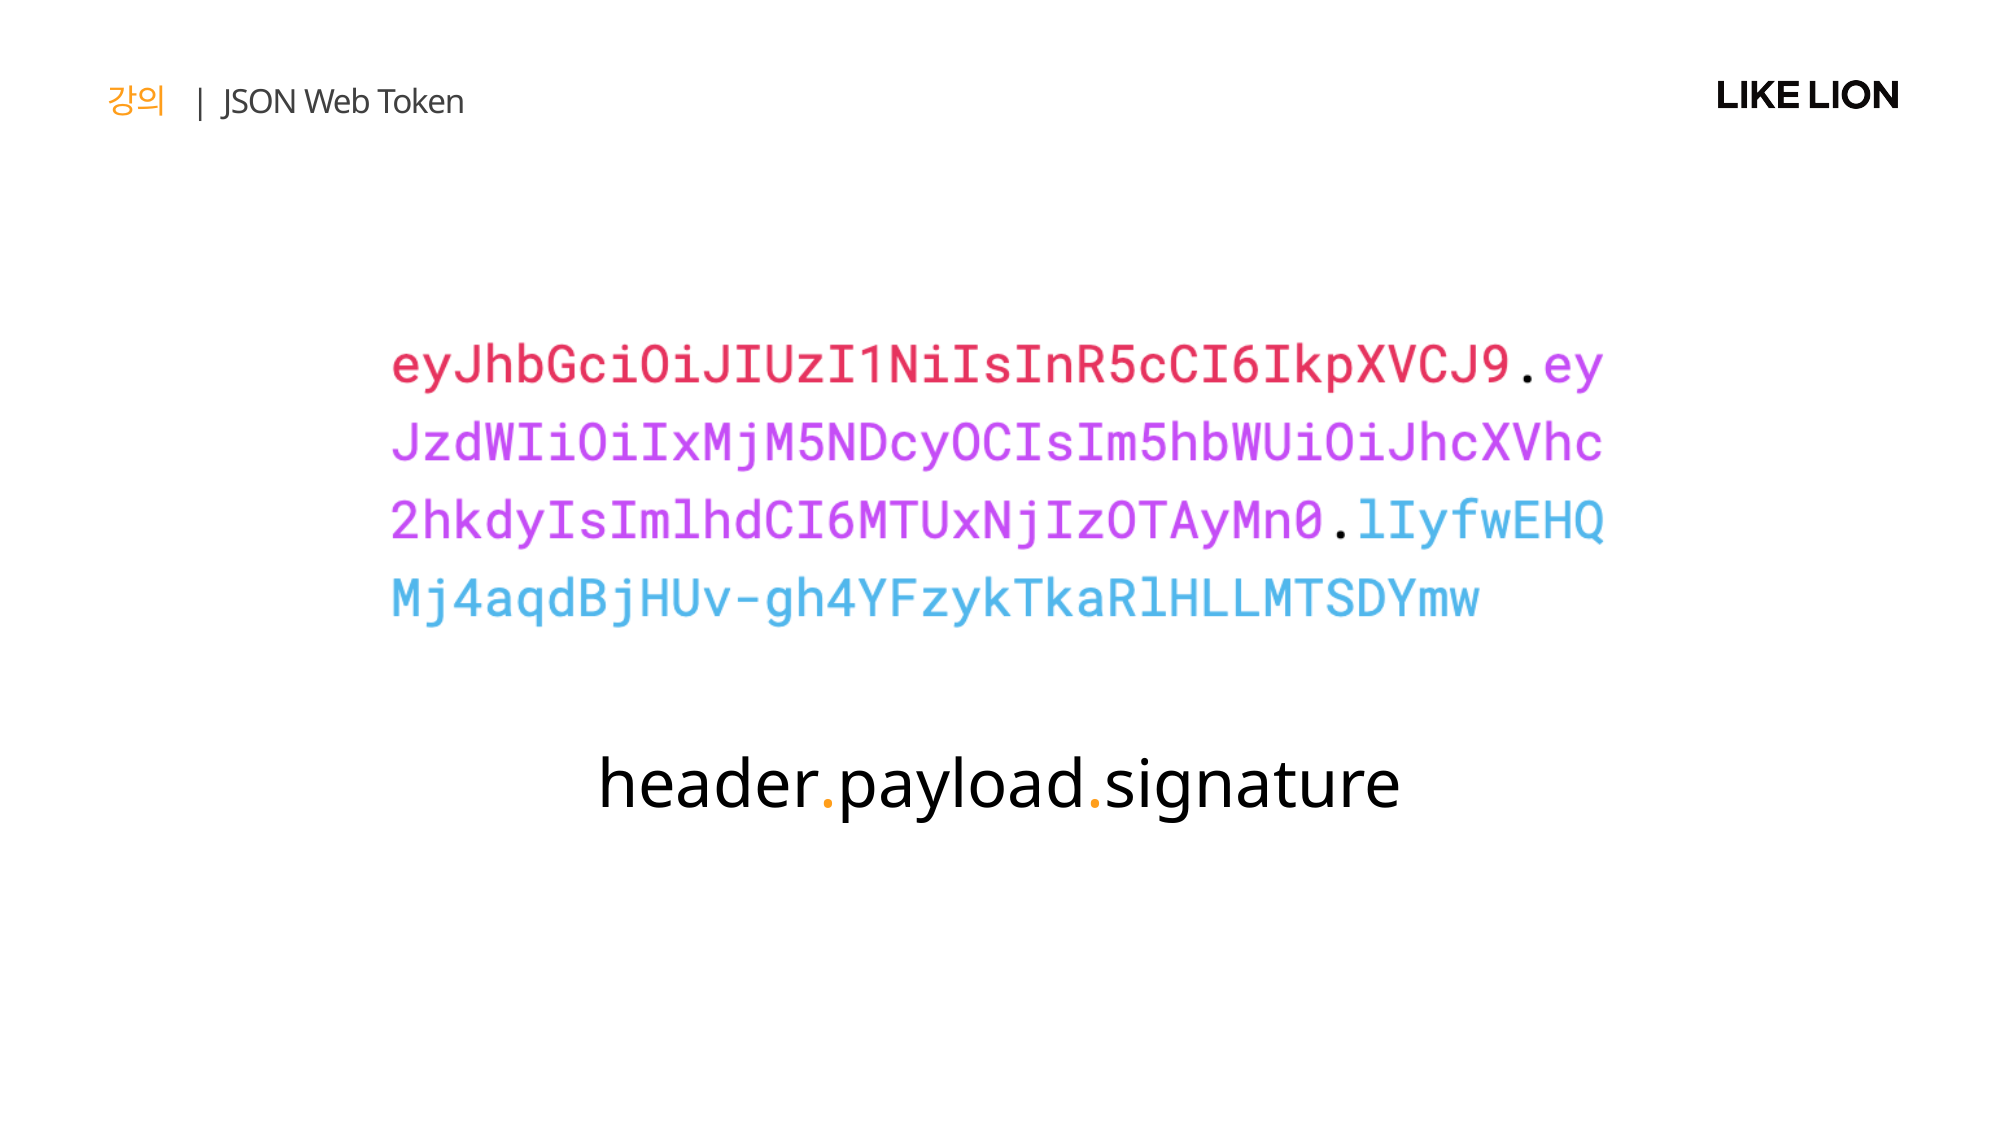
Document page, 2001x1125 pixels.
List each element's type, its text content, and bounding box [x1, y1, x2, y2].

text_box header.payload.signature [587, 733, 1413, 829]
picture [349, 289, 1651, 689]
text_box 강의 | JSON Web Token [92, 72, 866, 128]
picture [1718, 80, 1898, 109]
